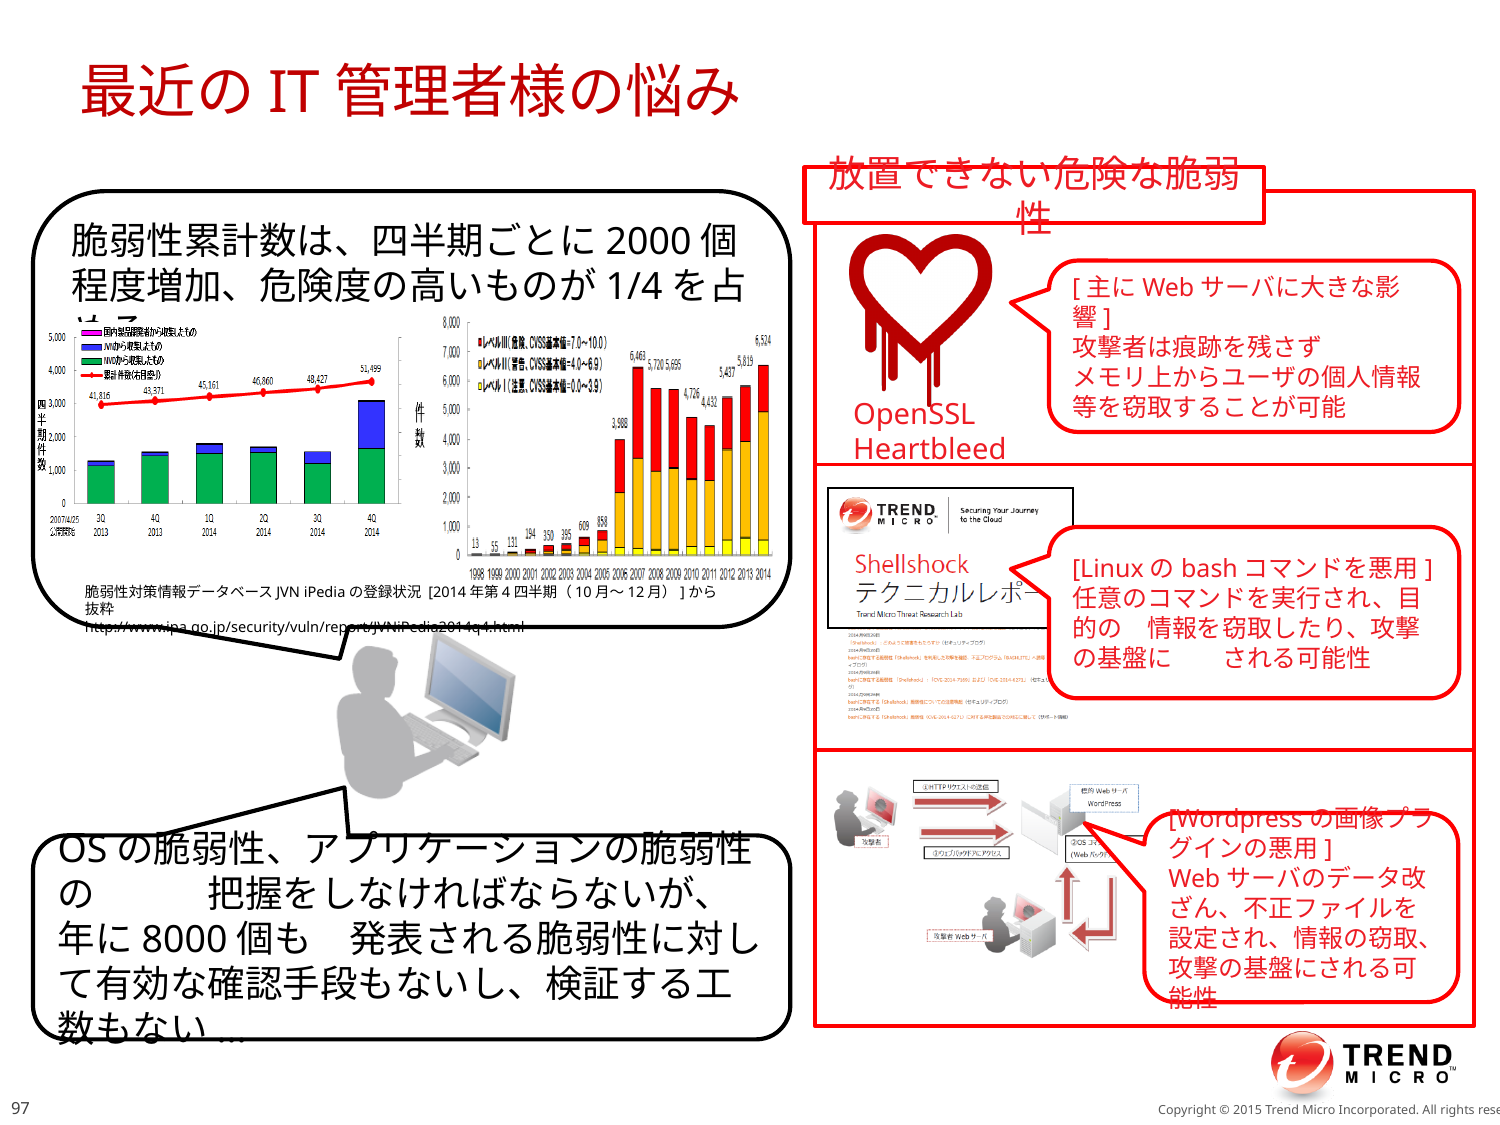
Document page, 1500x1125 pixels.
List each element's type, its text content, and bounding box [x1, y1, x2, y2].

picture [847, 232, 994, 410]
text_box [Wordpressの画像プラグインの悪用] Webサーバのデータ改ざん、不正ファイルを設定され、情報の窃取、攻撃の基盤にされる可能性 [1144, 812, 1459, 1003]
text_box [33, 191, 791, 595]
text_box 放置できない危険な脆弱性 [804, 167, 1265, 223]
text_box [33, 549, 406, 618]
title 最近のIT管理者様の悩み [64, 36, 1439, 143]
picture [411, 310, 775, 592]
text_box [815, 470, 1474, 749]
text_box 脆弱性対策情報データベースJVN iPediaの登録状況 [2014年第4四半期（10月～12月）]から抜粋 http://www.ipa.go.jp/security/vuln/report/JVNiPedia2014q4.html [70, 575, 733, 643]
text_box [主にWebサーバに大きな影響] 攻撃者は痕跡を残さず メモリ上からユーザの個人情報等を窃取することが可能 [1010, 260, 1460, 432]
text_box [Linuxのbashコマンドを悪用] 任意のコマンドを実行され、目的の 情報を窃取したり、攻撃の基盤に される可能性 [1077, 526, 1460, 699]
text_box [733, 596, 778, 626]
text_box OSの脆弱性、アプリケーションの脆弱性の 把握をしなければならないが、年に8000個も 発表される脆弱性に対して有効な確認手段もないし、検証する工数もない... [32, 791, 791, 1040]
picture [818, 769, 1169, 961]
text_box [249, 643, 328, 657]
text_box OpenSSL Heartbleed [838, 388, 1022, 463]
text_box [828, 488, 1073, 722]
picture [1271, 1031, 1456, 1105]
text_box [333, 626, 518, 803]
text_box [815, 191, 1474, 464]
text_box [815, 756, 1474, 1027]
picture [32, 321, 407, 542]
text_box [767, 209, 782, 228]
